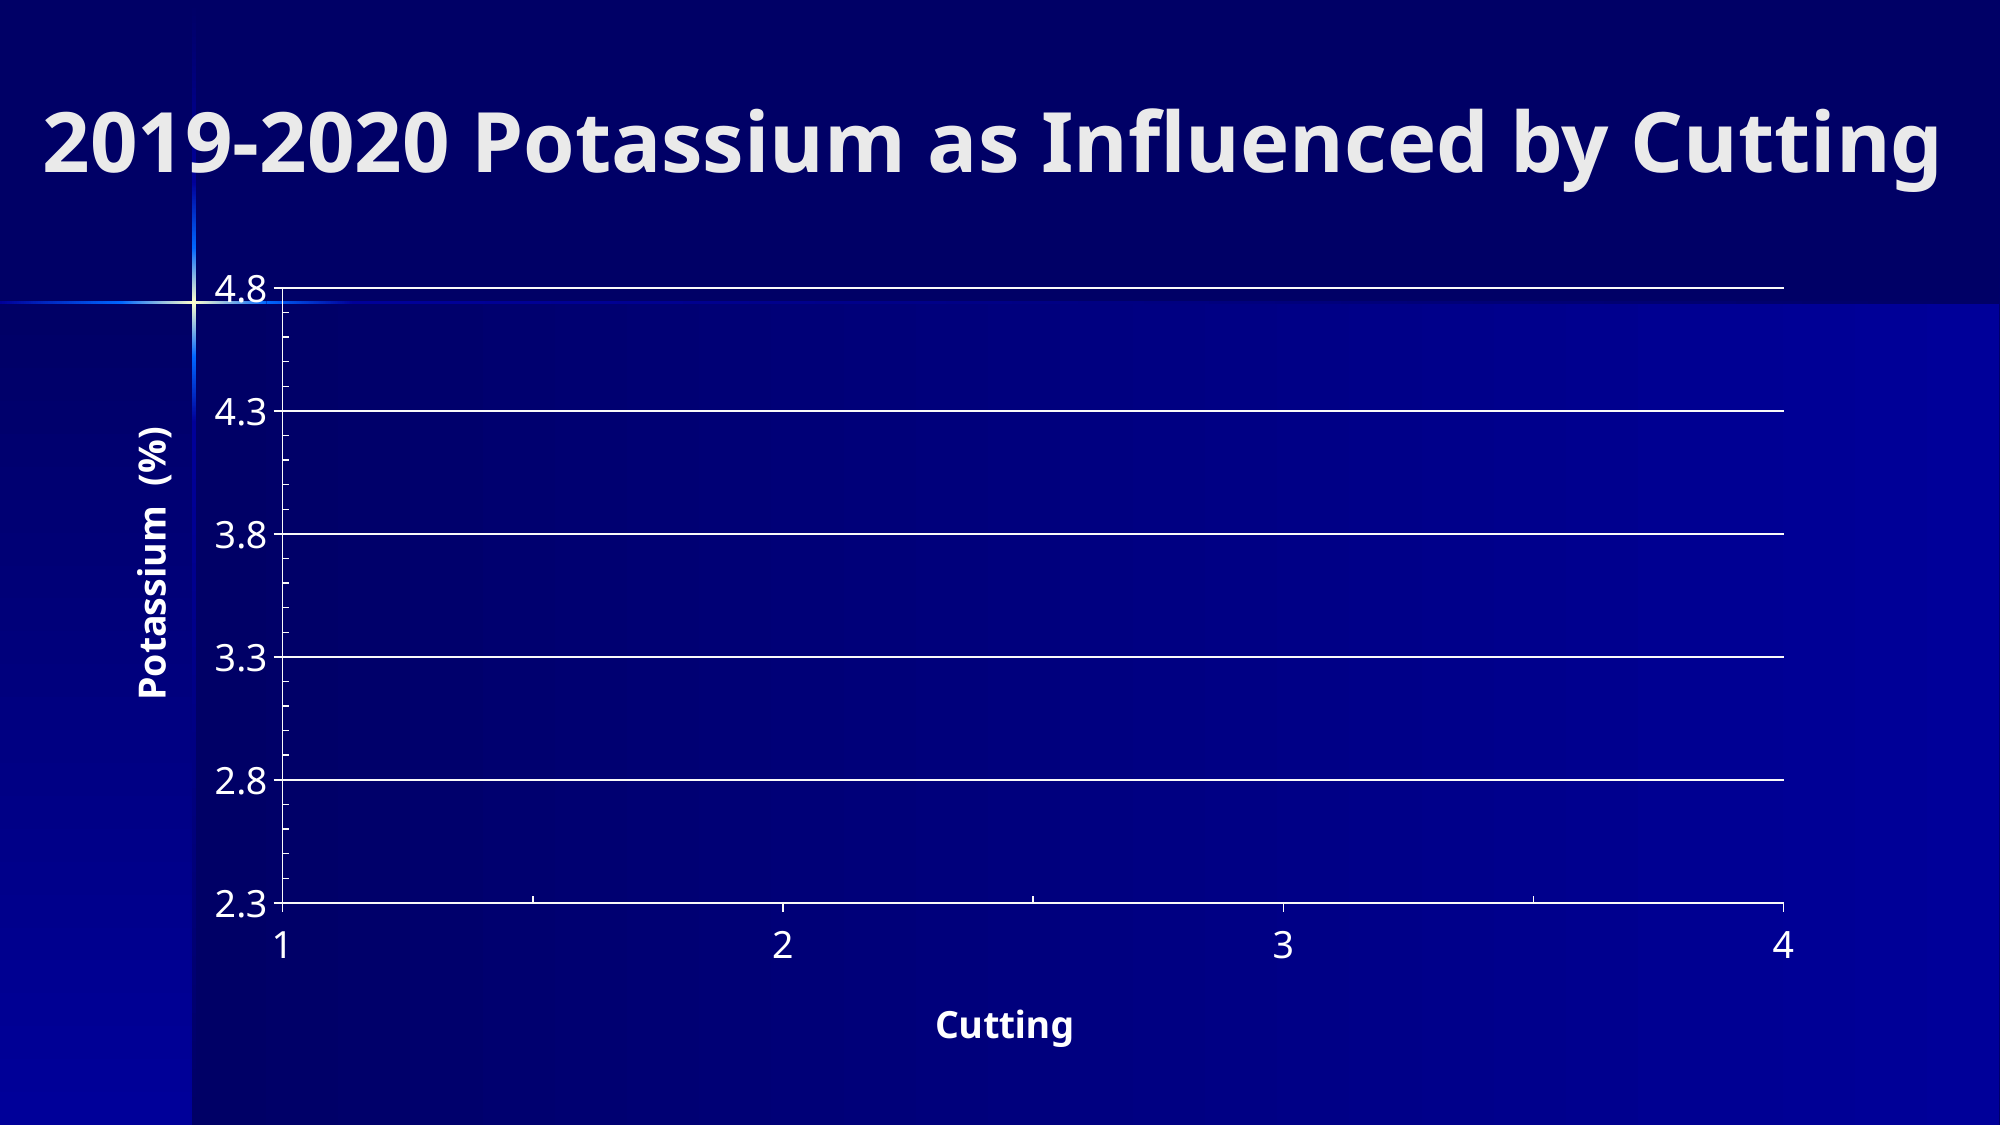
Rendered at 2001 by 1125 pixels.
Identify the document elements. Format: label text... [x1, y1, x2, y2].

title 2019-2020 Potassium as Influenced by Cutting [0, 76, 1989, 312]
chart [60, 253, 1989, 1100]
